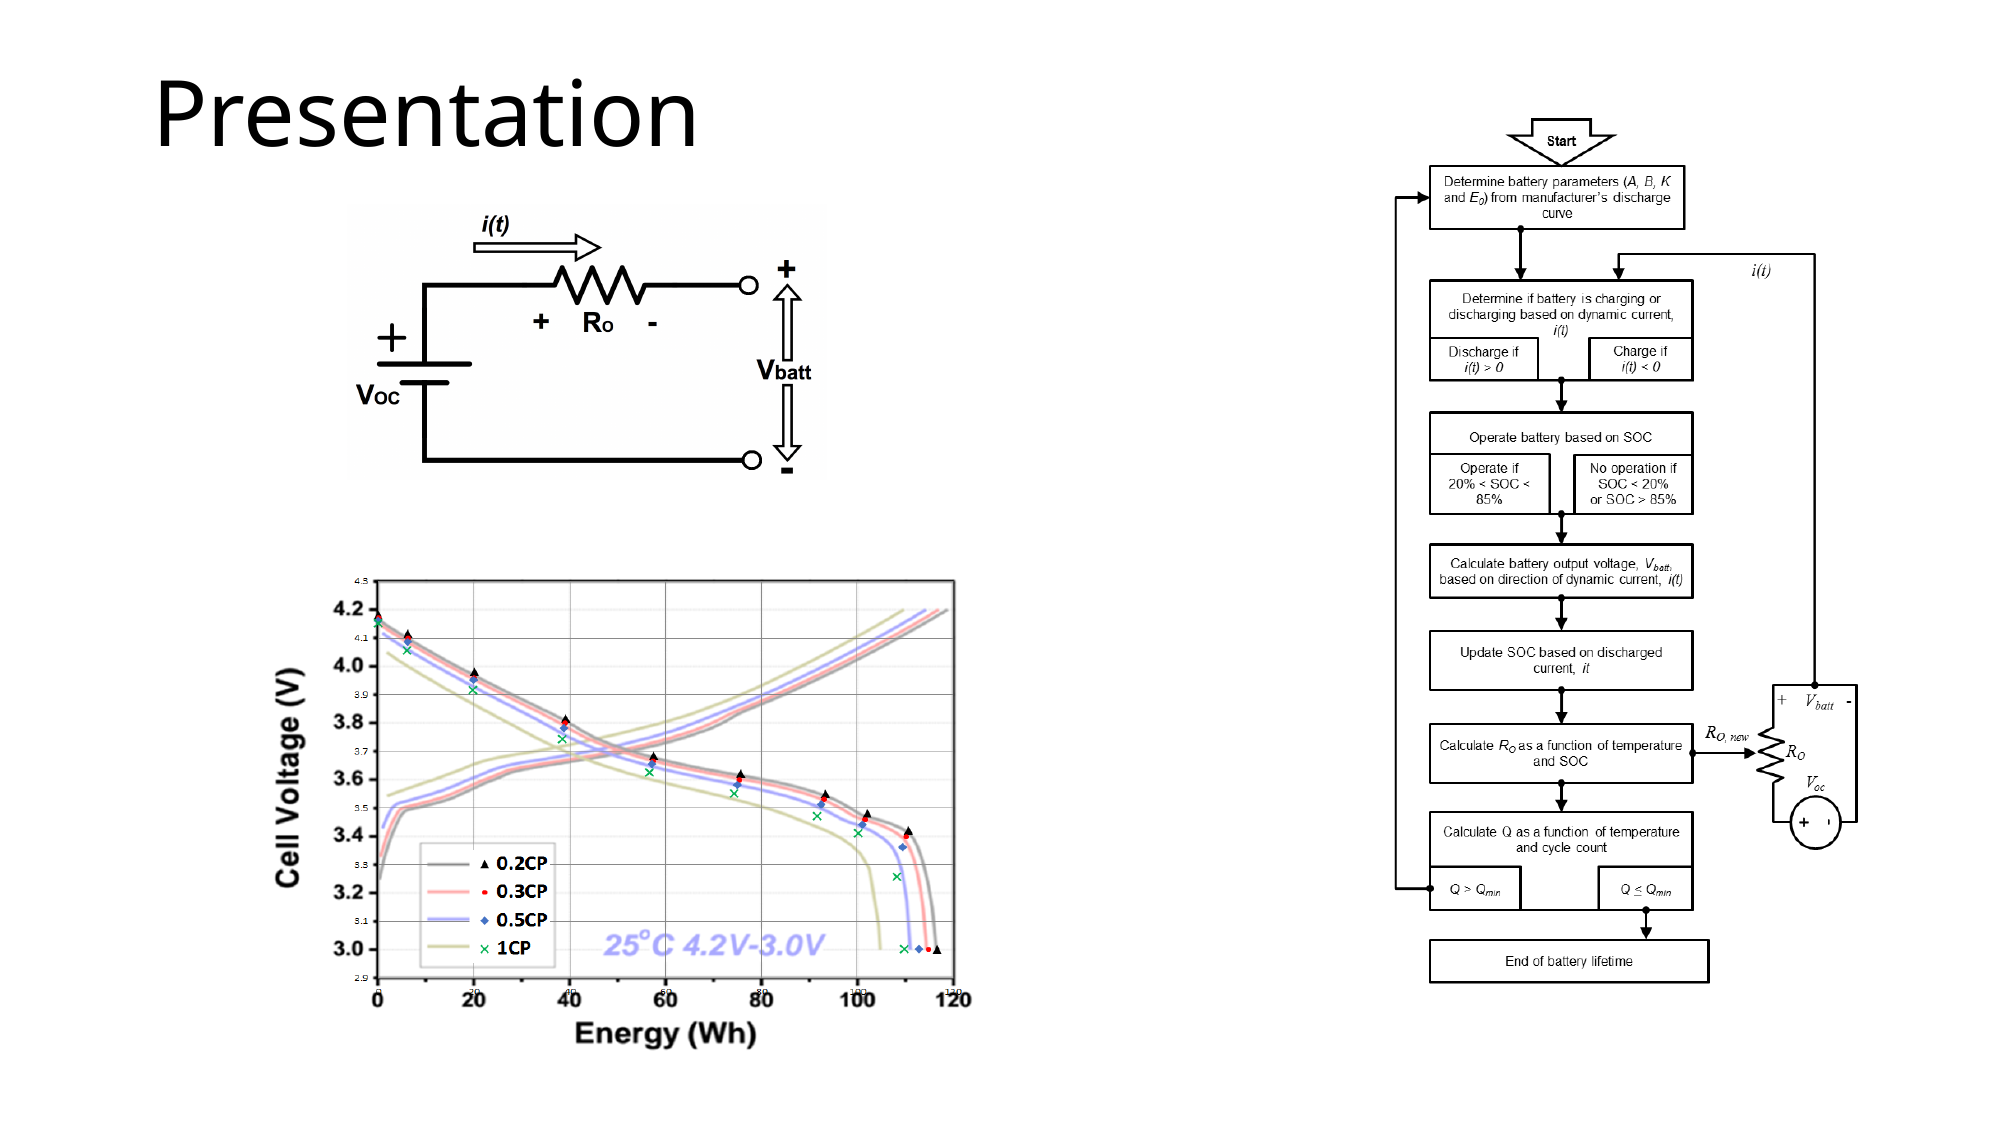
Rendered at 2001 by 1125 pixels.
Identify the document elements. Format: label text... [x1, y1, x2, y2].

title Presentation [137, 59, 1863, 175]
picture [252, 552, 1000, 1066]
picture [1391, 117, 1863, 988]
picture [346, 204, 827, 480]
